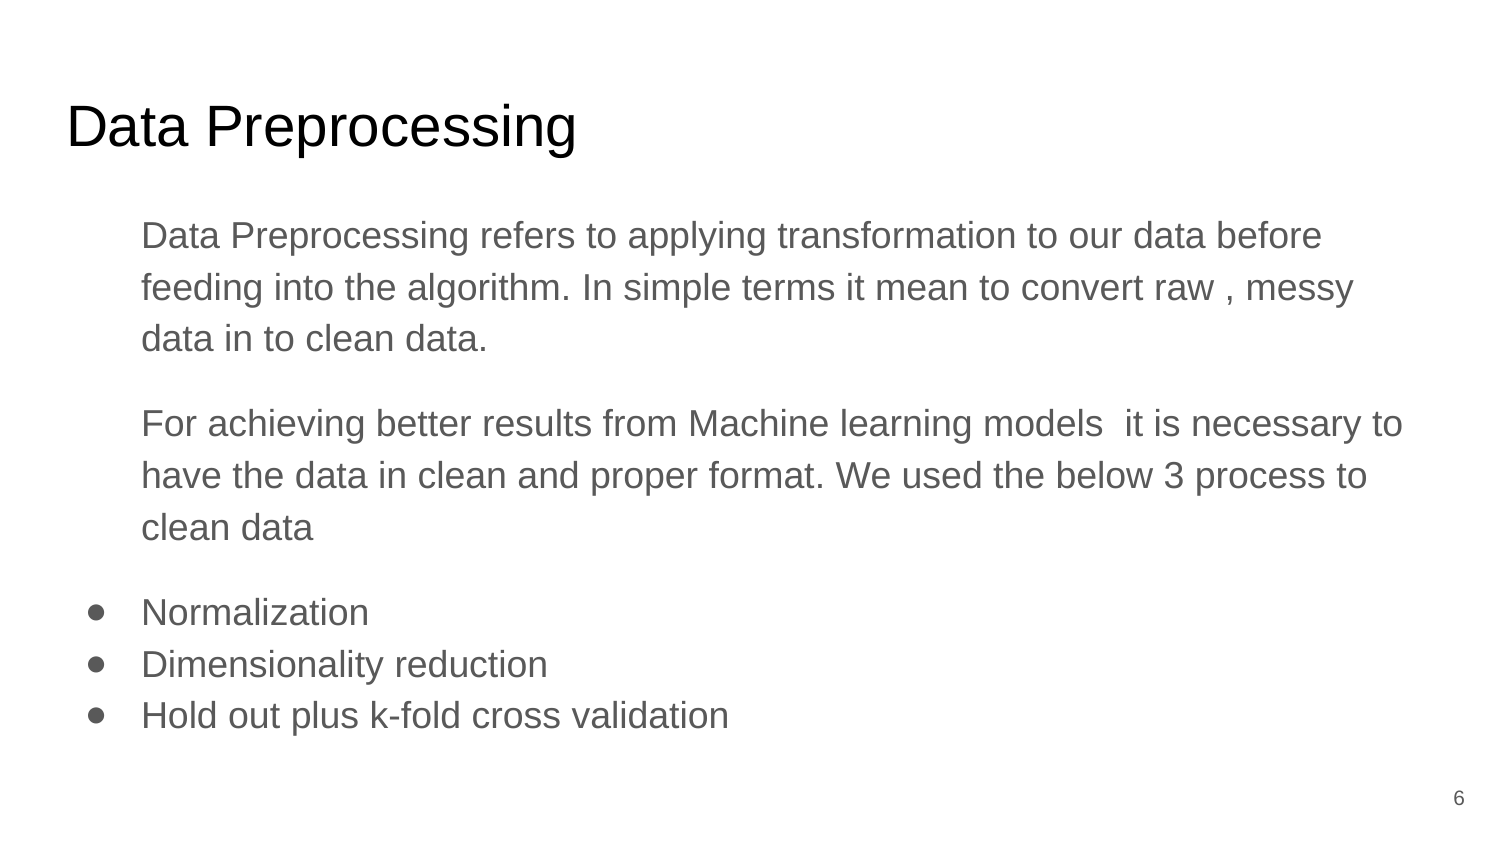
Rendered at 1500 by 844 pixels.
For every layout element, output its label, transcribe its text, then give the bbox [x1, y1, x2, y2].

list Data Preprocessing refers to applying transformation to our data before feeding into the algorithm. In simple terms it mean to convert raw , messy data in to clean data. For achieving better results from Machine learning models it is necessary to have the data in clean and proper format. We used the below 3 process to clean data Normalization Dimensionality reduction Hold out plus k-fold cross validation [51, 189, 1449, 750]
title Data Preprocessing [51, 72, 1449, 167]
slide_number ‹#› [1389, 764, 1480, 830]
